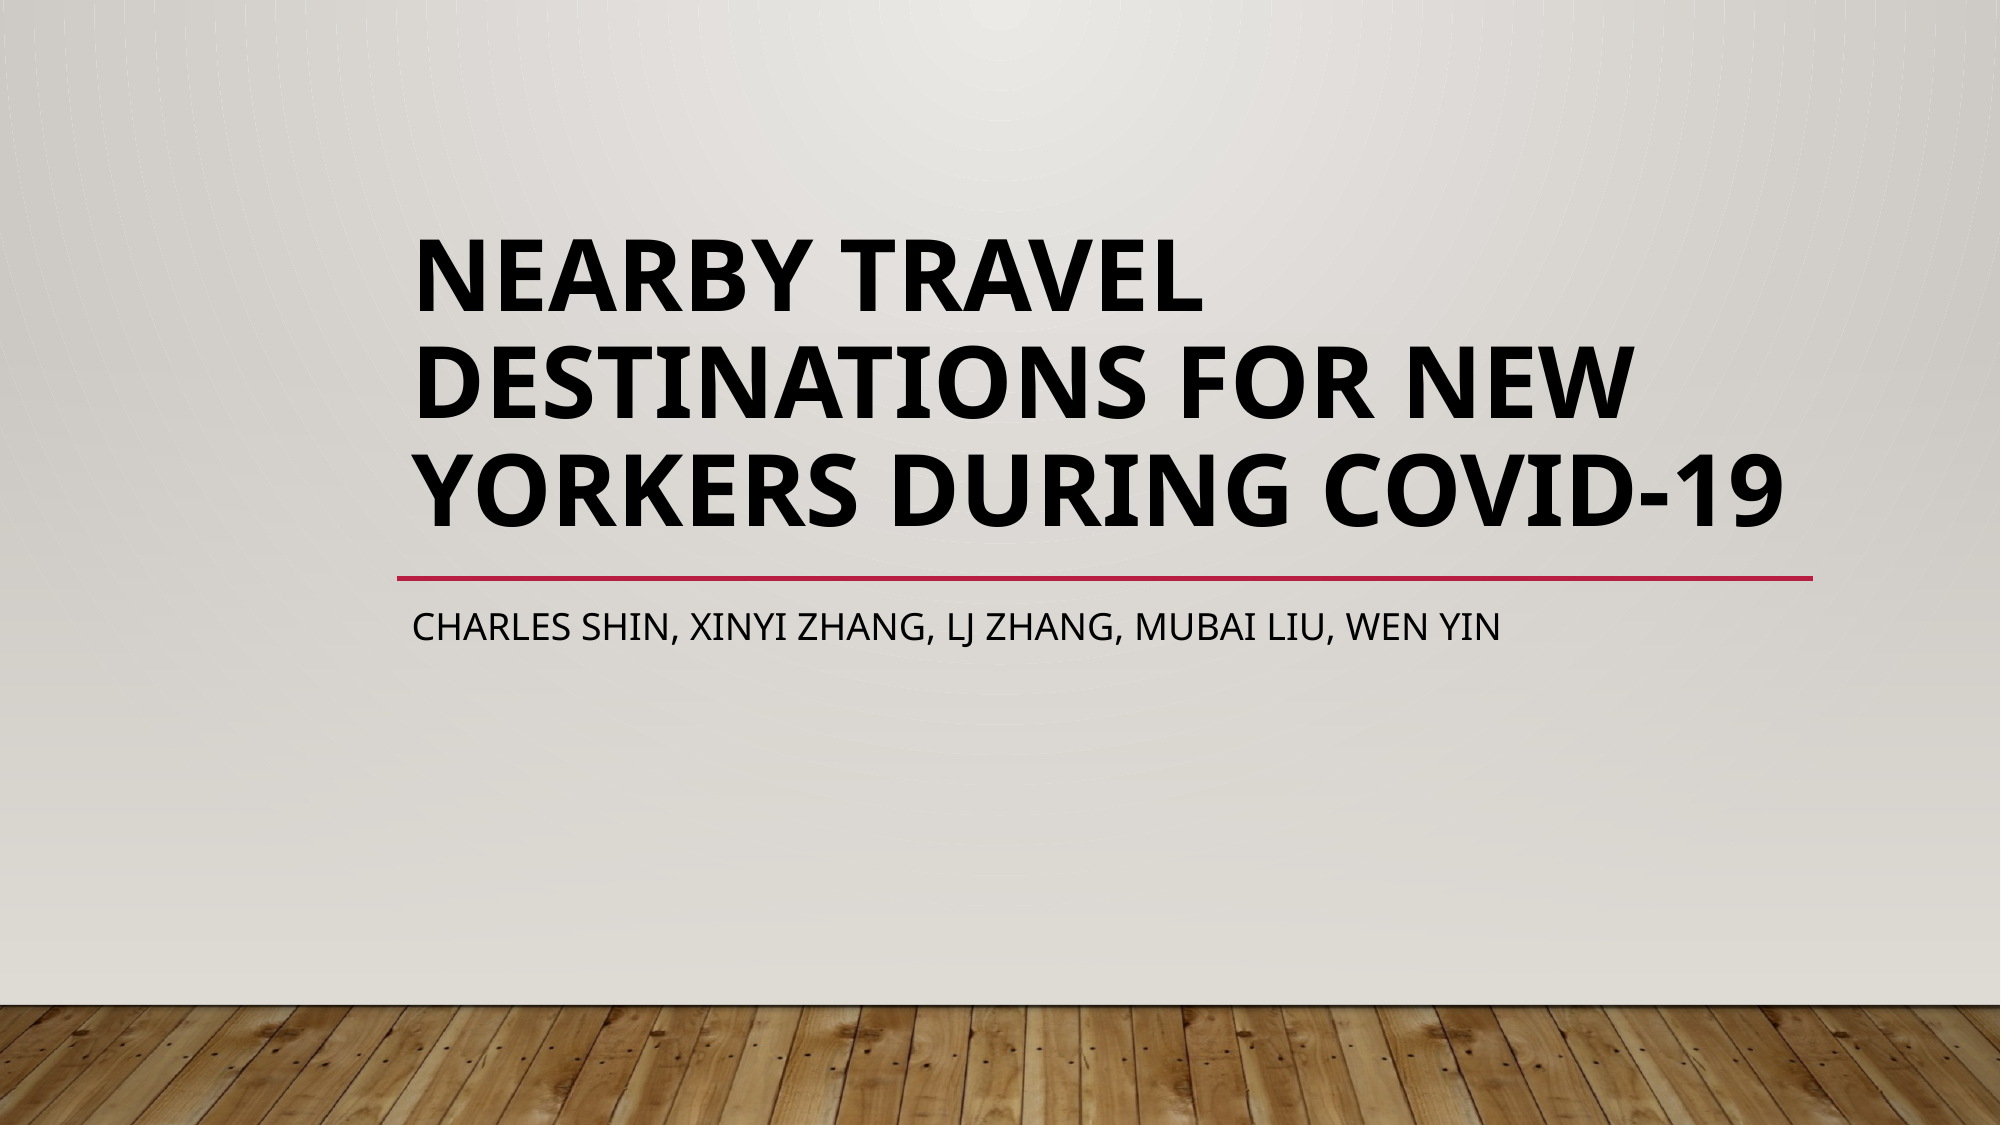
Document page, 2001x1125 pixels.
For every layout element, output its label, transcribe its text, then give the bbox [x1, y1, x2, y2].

title Nearby Travel Destinations for New Yorkers during COVID-19 [396, 131, 1885, 549]
subtitle Charles shin, Xinyi Zhang, LJ Zhang, Mubai Liu, Wen Yin [396, 579, 1814, 740]
picture [0, 1005, 2000, 1125]
